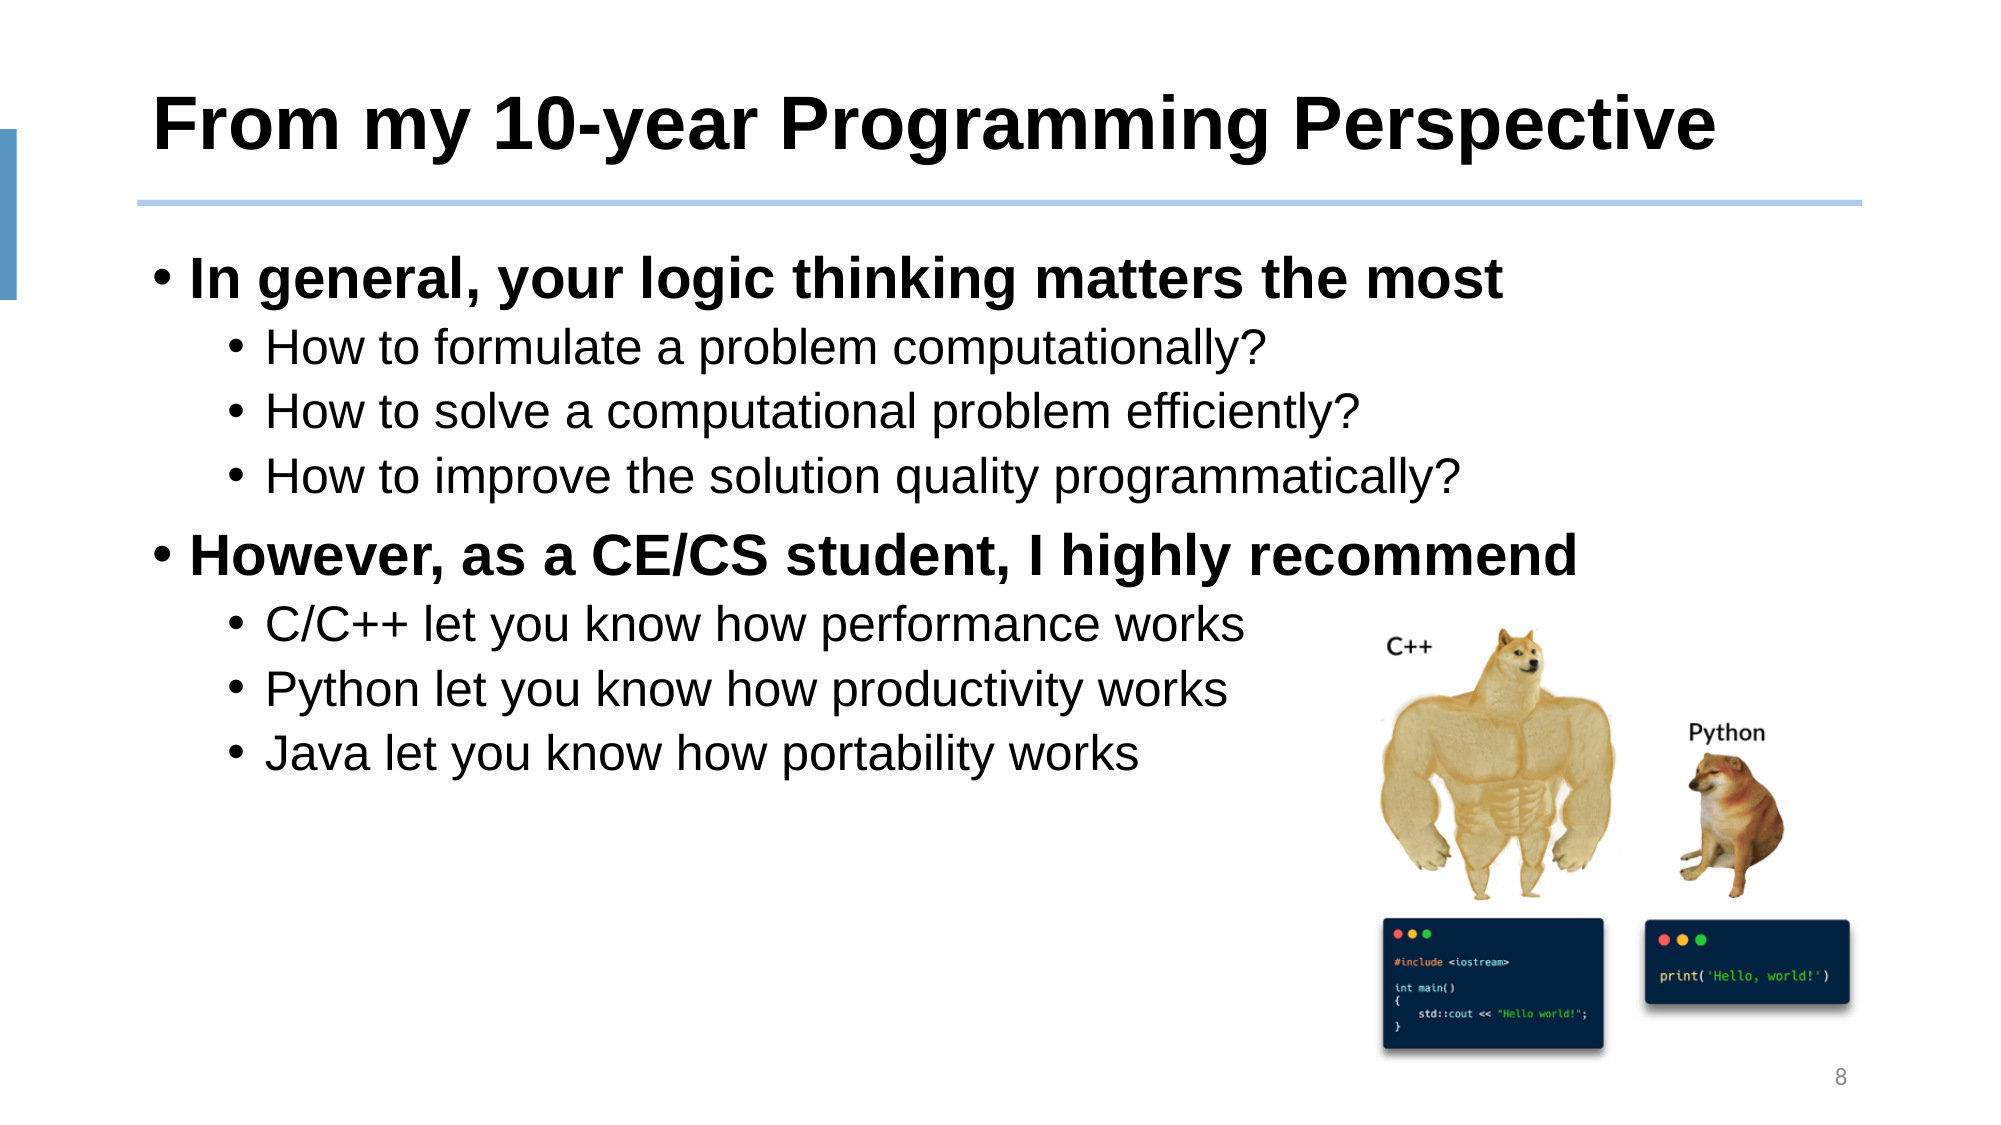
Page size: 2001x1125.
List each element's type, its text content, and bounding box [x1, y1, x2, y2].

list In general, your logic thinking matters the most How to formulate a problem computationally? How to solve a computational problem efficiently? How to improve the solution quality programmatically? However, as a CE/CS student, I highly recommend C/C++ let you know how performance works Python let you know how productivity works Java let you know how portability works [137, 240, 1863, 1014]
slide_number 8 [1512, 1063, 1863, 1106]
picture [1351, 615, 1863, 1063]
title From my 10-year Programming Perspective [137, 42, 1863, 208]
